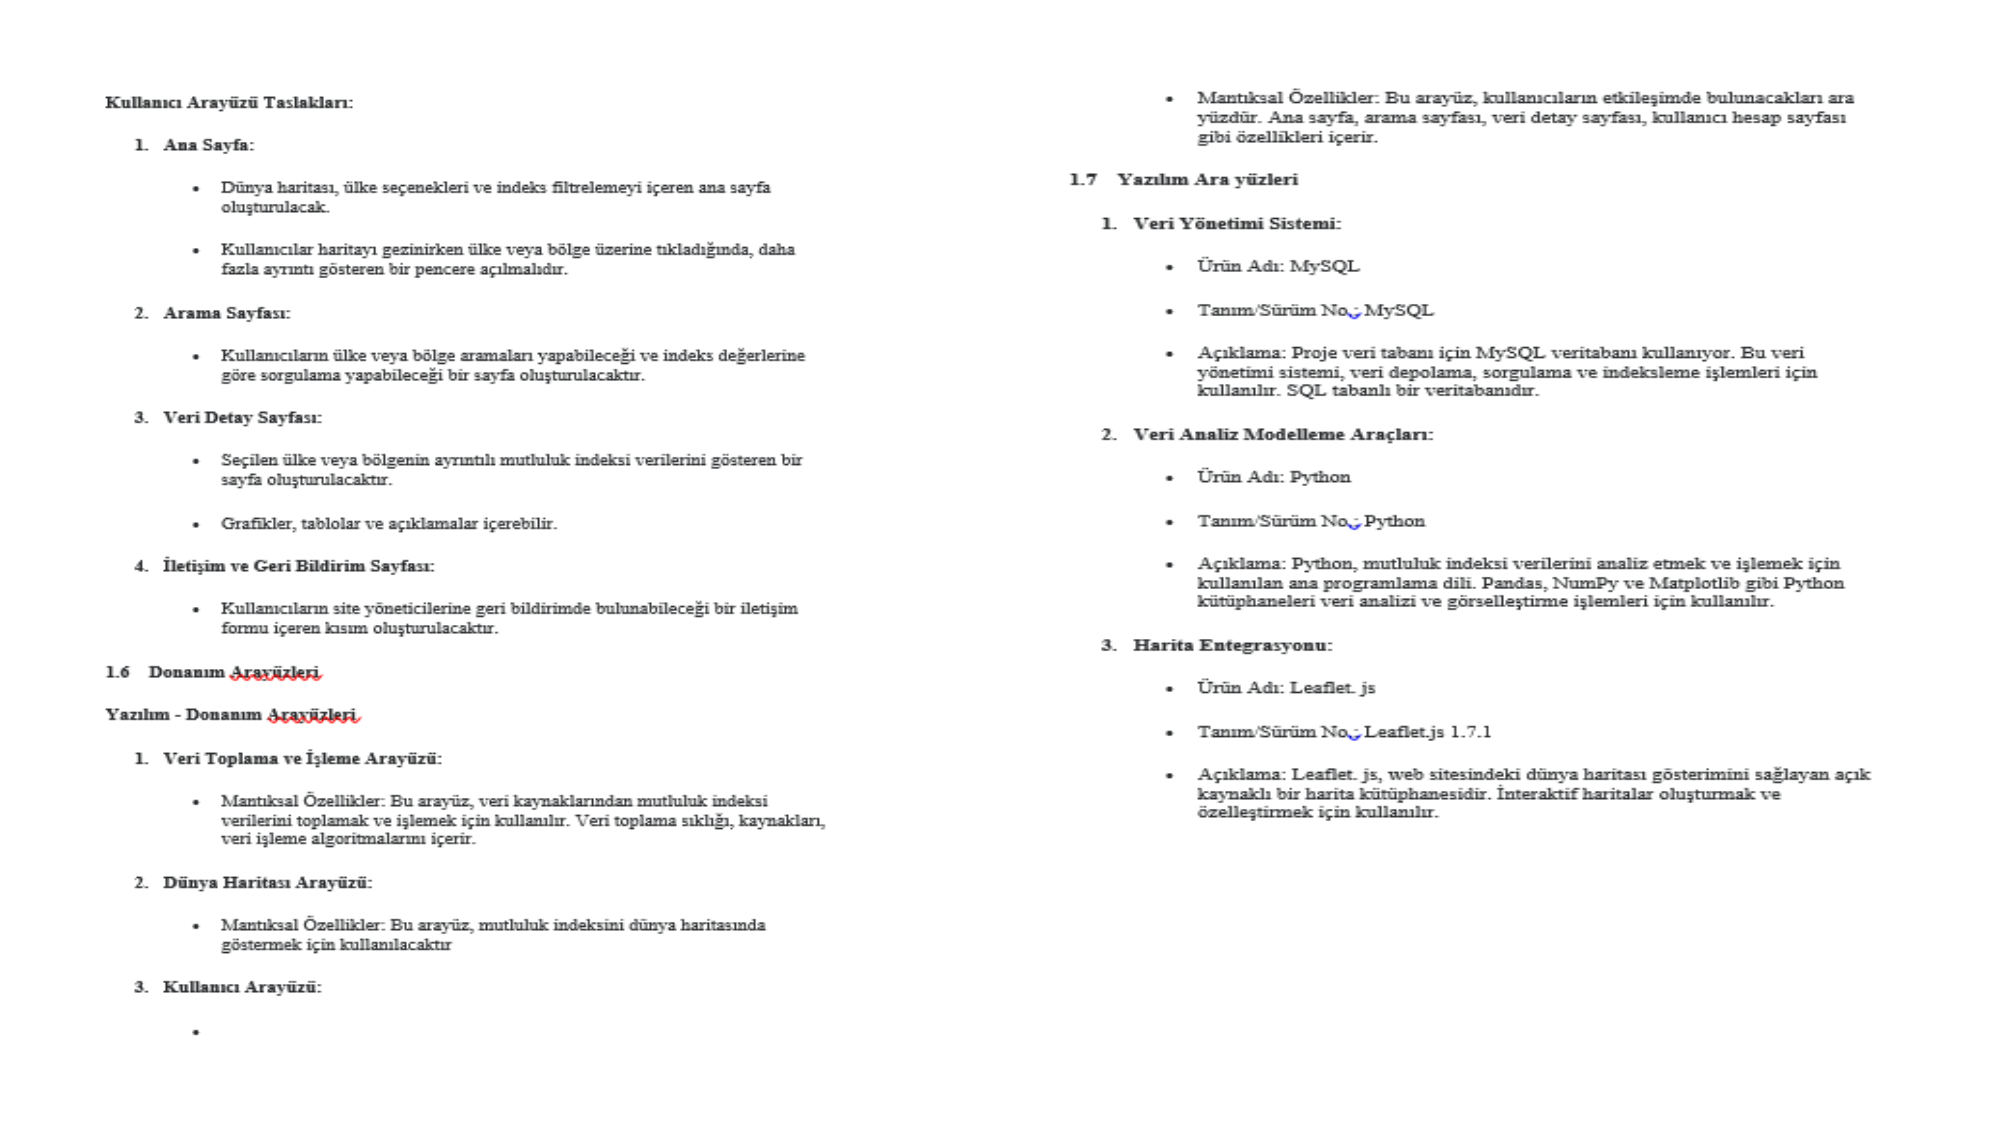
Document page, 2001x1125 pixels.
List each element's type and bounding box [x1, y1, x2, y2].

list [0, 0, 946, 1125]
picture [946, 0, 2000, 1125]
